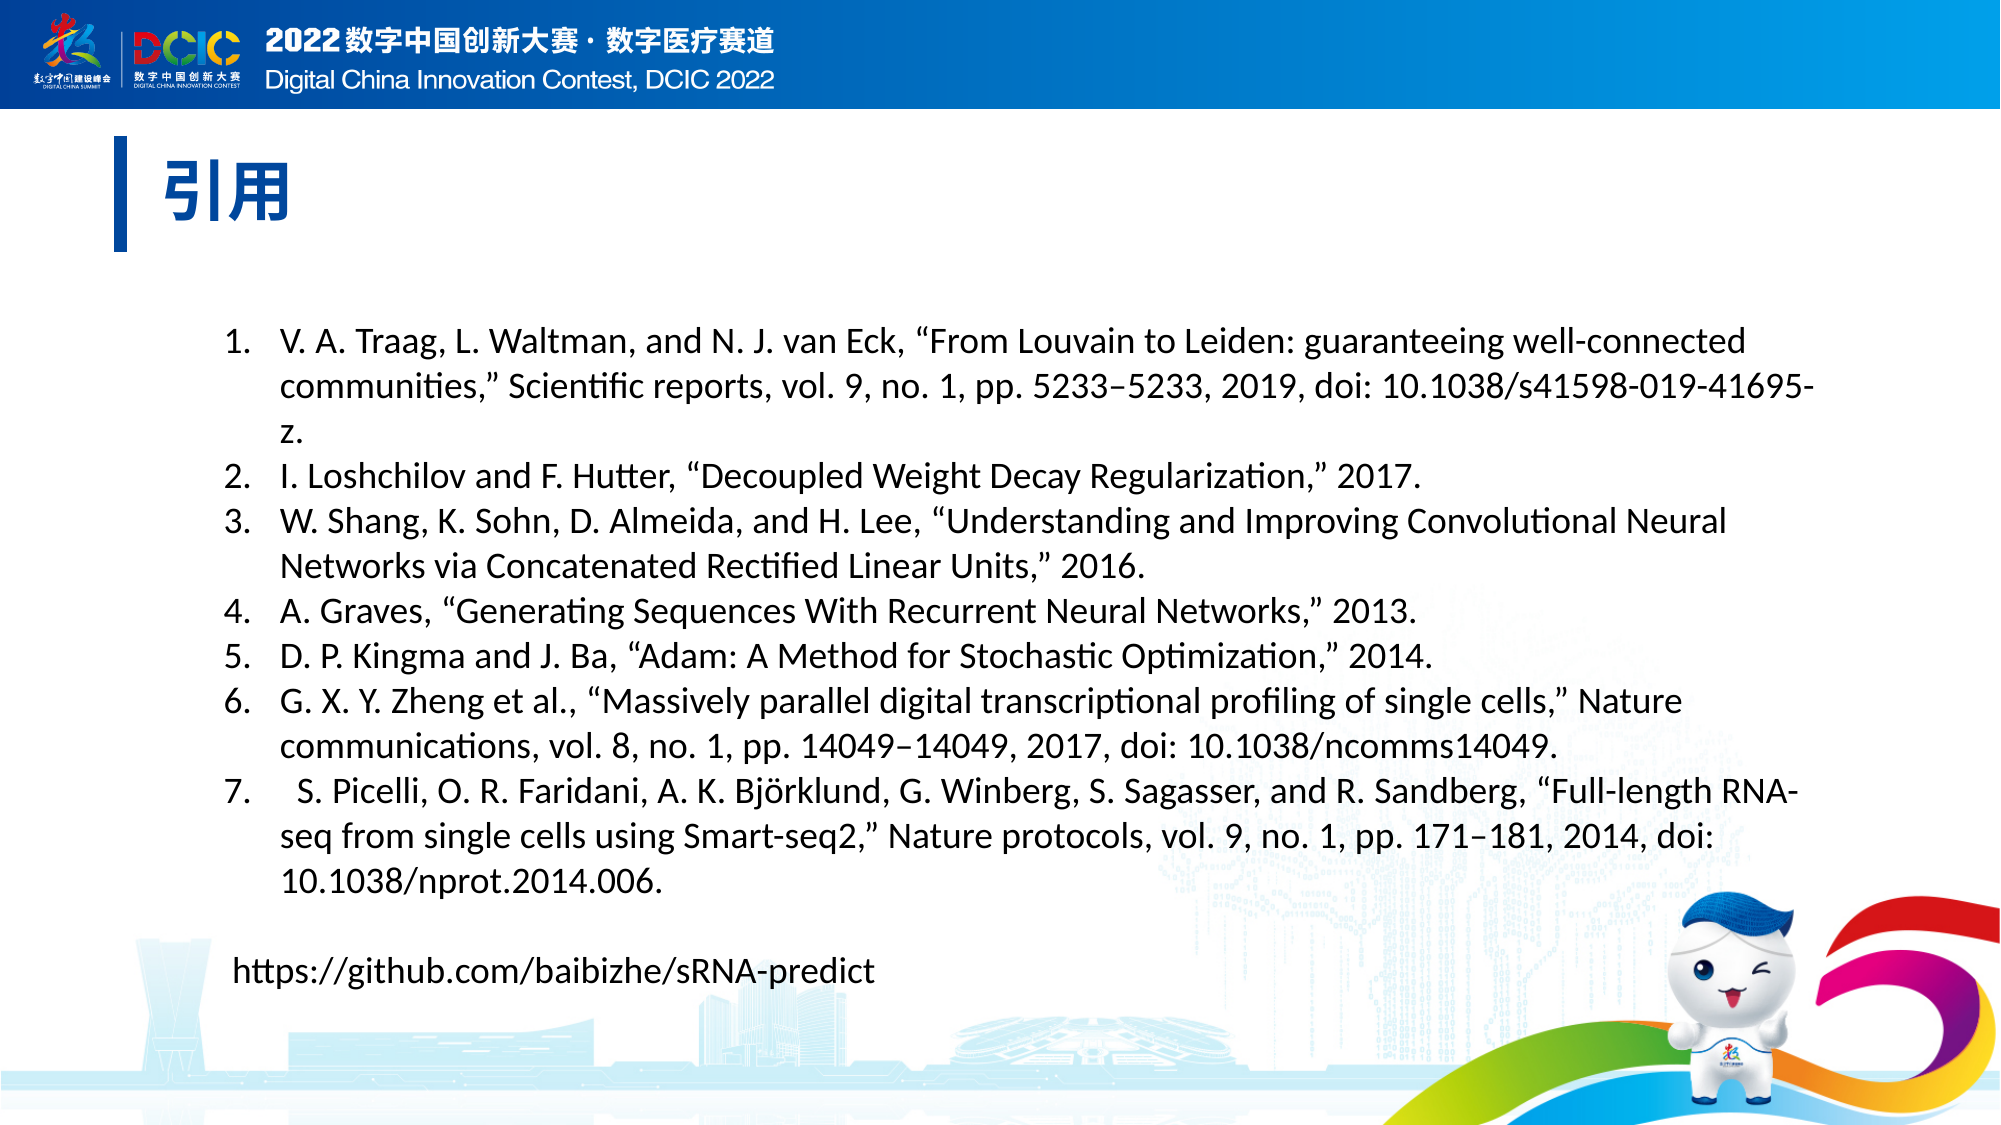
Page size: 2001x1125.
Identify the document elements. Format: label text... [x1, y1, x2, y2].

text_box V. A. Traag, L. Waltman, and N. J. van Eck, “From Louvain to Leiden: guaranteeing well-connected communities,” Scientific reports, vol. 9, no. 1, pp. 5233–5233, 2019, doi: 10.1038/s41598-019-41695-z. I. Loshchilov and F. Hutter, “Decoupled Weight Decay Regularization,” 2017. W. Shang, K. Sohn, D. Almeida, and H. Lee, “Understanding and Improving Convolutional Neural Networks via Concatenated Rectified Linear Units,” 2016. A. Graves, “Generating Sequences With Recurrent Neural Networks,” 2013. D. P. Kingma and J. Ba, “Adam: A Method for Stochastic Optimization,” 2014. G. X. Y. Zheng et al., “Massively parallel digital transcriptional profiling of single cells,” Nature communications, vol. 8, no. 1, pp. 14049–14049, 2017, doi: 10.1038/ncomms14049. S. Picelli, O. R. Faridani, A. K. Björklund, G. Winberg, S. Sagasser, and R. Sandberg, “Full-length RNA-seq from single cells using Smart-seq2,” Nature protocols, vol. 9, no. 1, pp. 171–181, 2014, doi: 10.1038/nprot.2014.006. https://github.com/baibizhe/sRNA-predict [208, 263, 1847, 1044]
picture [0, 135, 2000, 1125]
text_box 引用 [120, 123, 650, 264]
picture [33, 13, 774, 94]
